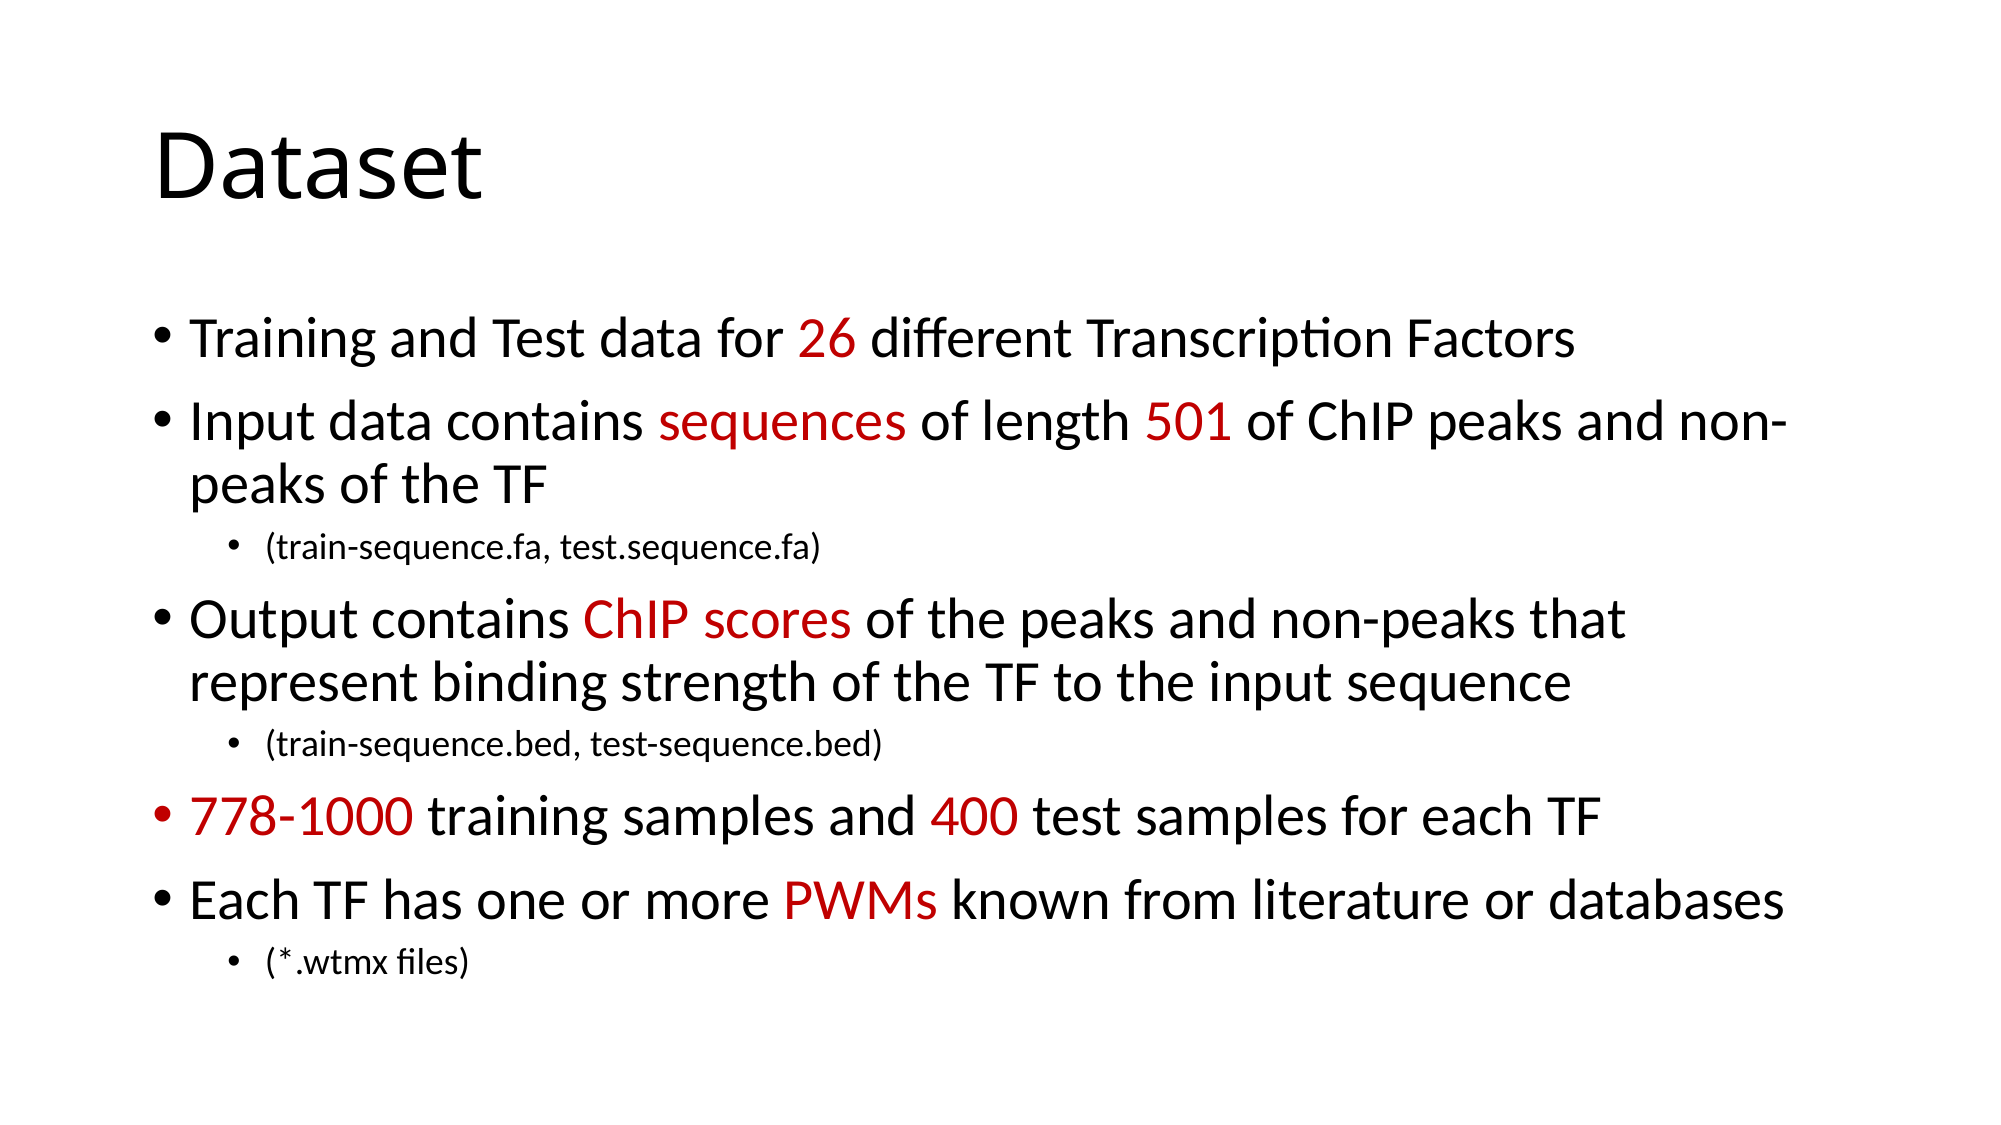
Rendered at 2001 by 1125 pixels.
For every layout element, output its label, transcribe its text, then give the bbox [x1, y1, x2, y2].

list Training and Test data for 26 different Transcription Factors Input data contains sequences of length 501 of ChIP peaks and non-peaks of the TF (train-sequence.fa, test.sequence.fa) Output contains ChIP scores of the peaks and non-peaks that represent binding strength of the TF to the input sequence (train-sequence.bed, test-sequence.bed) 778-1000 training samples and 400 test samples for each TF Each TF has one or more PWMs known from literature or databases (*.wtmx files) [137, 299, 1863, 1014]
title Dataset [137, 59, 1863, 278]
